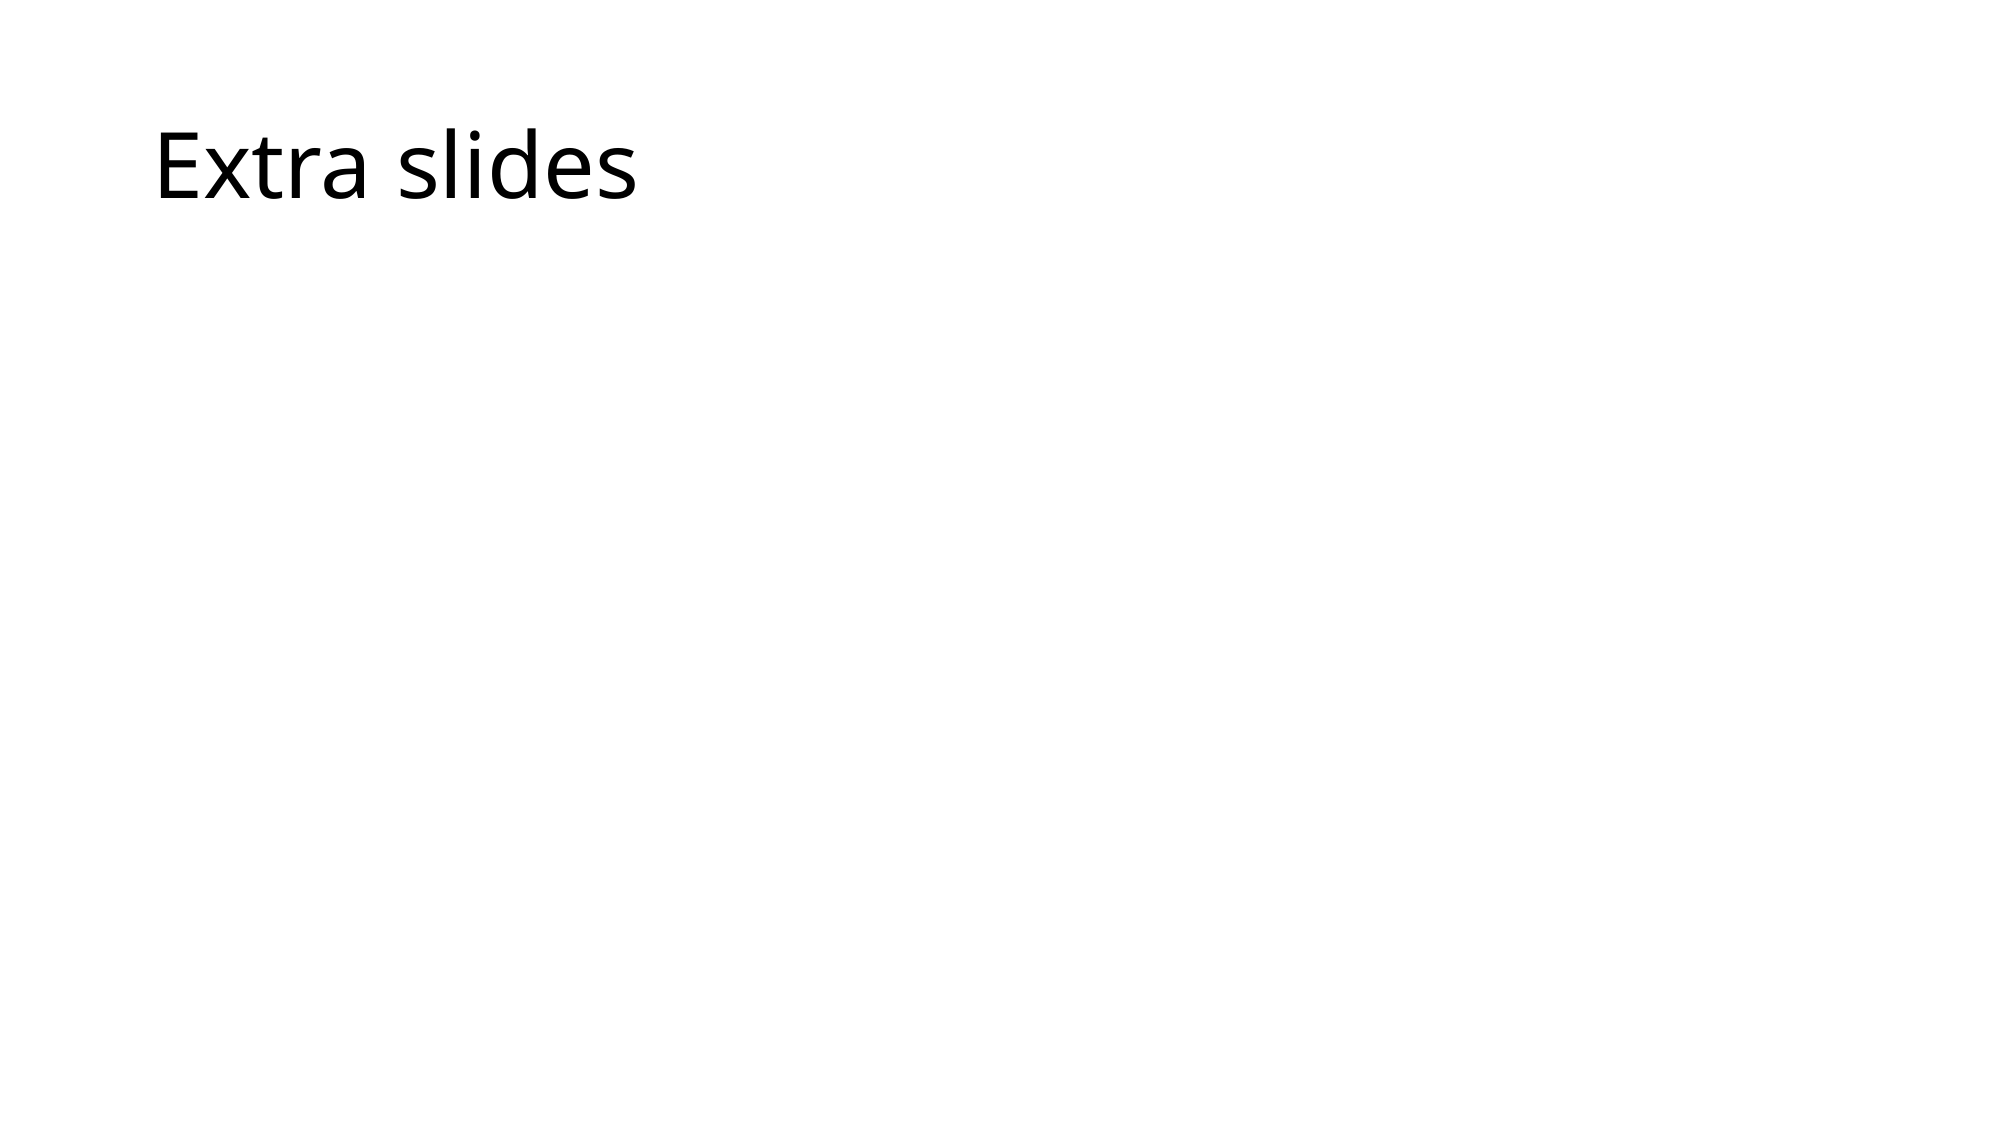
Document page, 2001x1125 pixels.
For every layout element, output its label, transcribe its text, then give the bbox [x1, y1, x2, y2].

title Extra slides [137, 59, 1863, 278]
